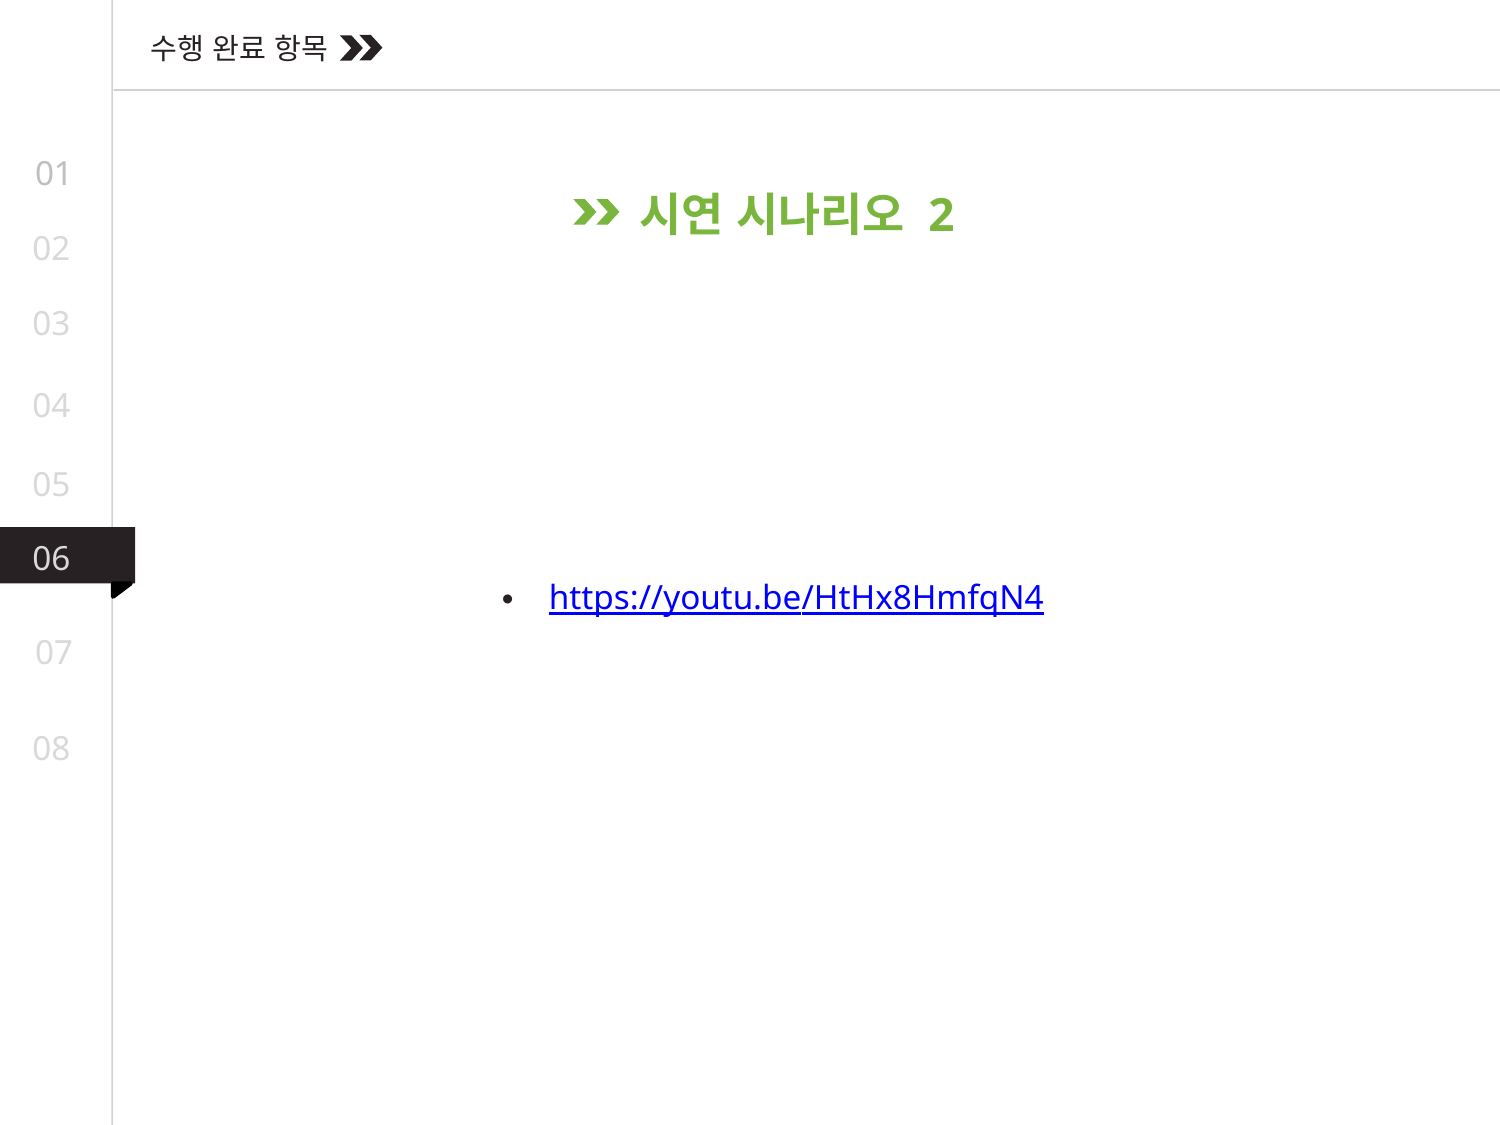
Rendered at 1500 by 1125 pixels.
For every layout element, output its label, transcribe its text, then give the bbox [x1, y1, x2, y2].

text_box [357, 32, 384, 63]
text_box 06 [17, 529, 92, 585]
text_box 05 [17, 456, 92, 511]
text_box 07 [20, 623, 95, 679]
text_box 시연 시나리오 2 [194, 178, 1400, 249]
text_box 02 [17, 219, 92, 275]
text_box https://youtu.be/HtHx8HmfqN4 [487, 568, 1108, 629]
text_box 01 [20, 144, 107, 200]
text_box [117, 581, 133, 597]
text_box 수행 완료 항목 [135, 22, 387, 73]
text_box 04 [17, 376, 92, 432]
text_box [571, 197, 598, 227]
text_box [594, 197, 621, 227]
text_box 03 [17, 294, 92, 349]
text_box 08 [17, 719, 92, 775]
text_box [0, 525, 107, 585]
text_box [117, 525, 137, 585]
